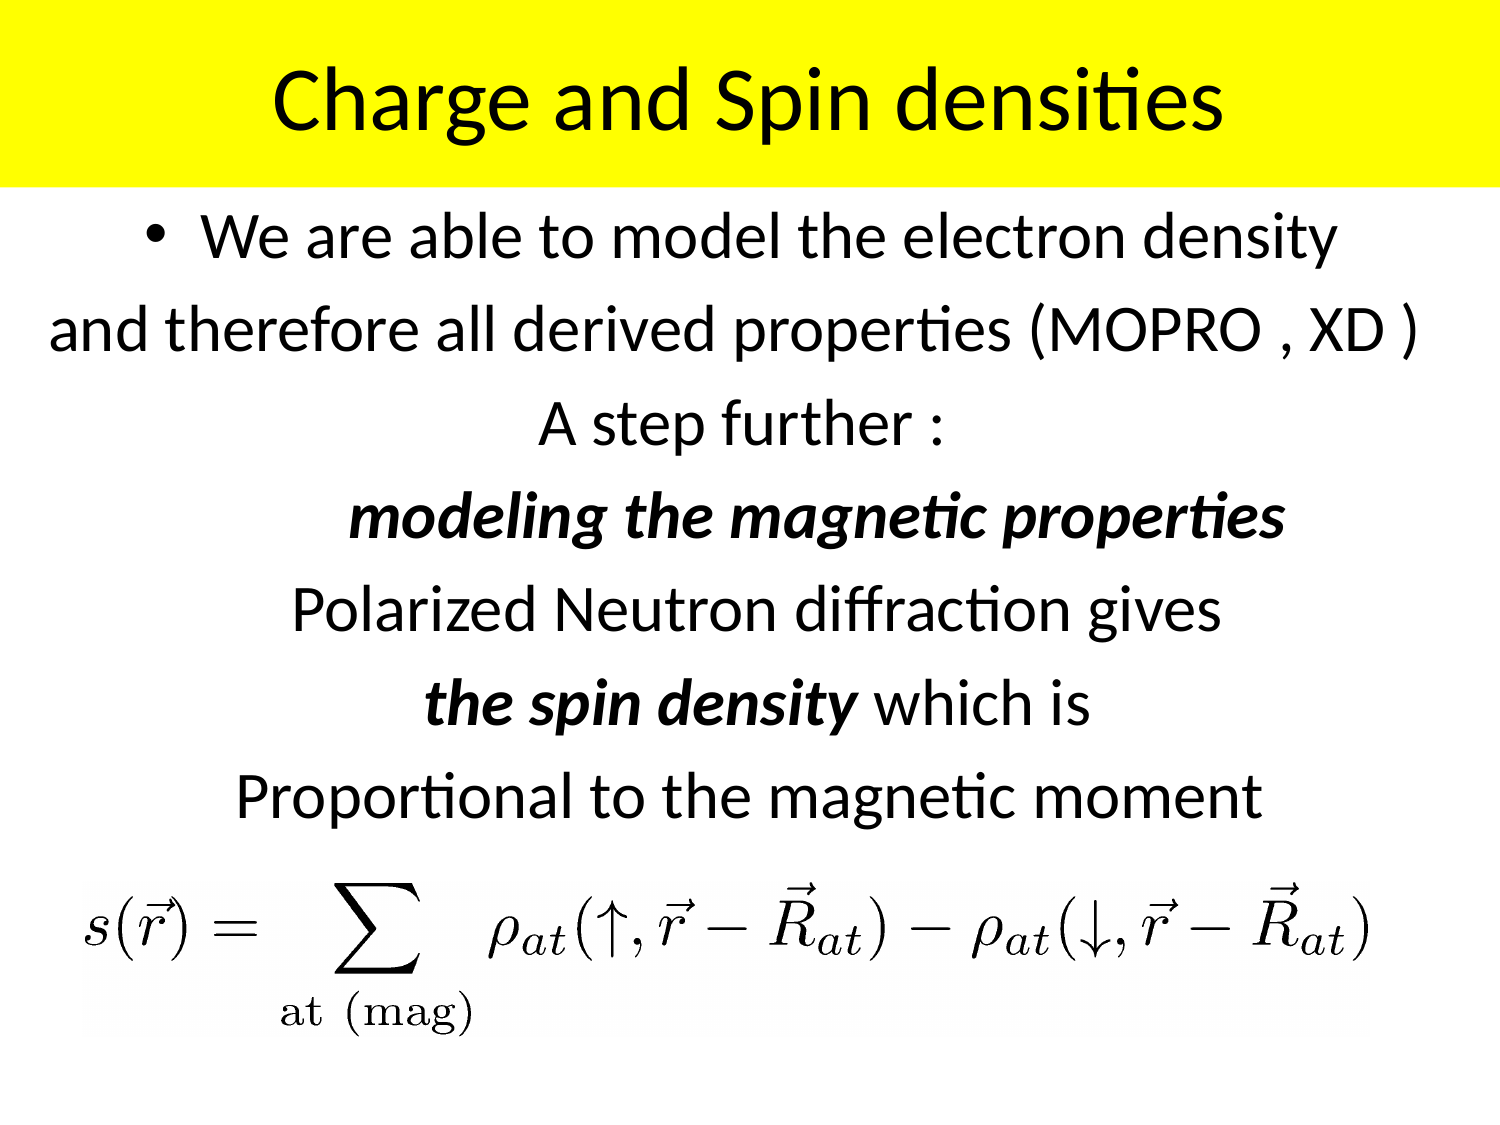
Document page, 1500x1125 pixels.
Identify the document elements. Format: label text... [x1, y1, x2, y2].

picture [81, 881, 1370, 1038]
list We are able to model the electron density and therefore all derived properties (MOPRO , XD ) A step further : modeling the magnetic properties Polarized Neutron diffraction gives the spin density which is Proportional to the magnetic moment [0, 184, 1500, 1125]
title Charge and Spin densities [0, 0, 1500, 184]
